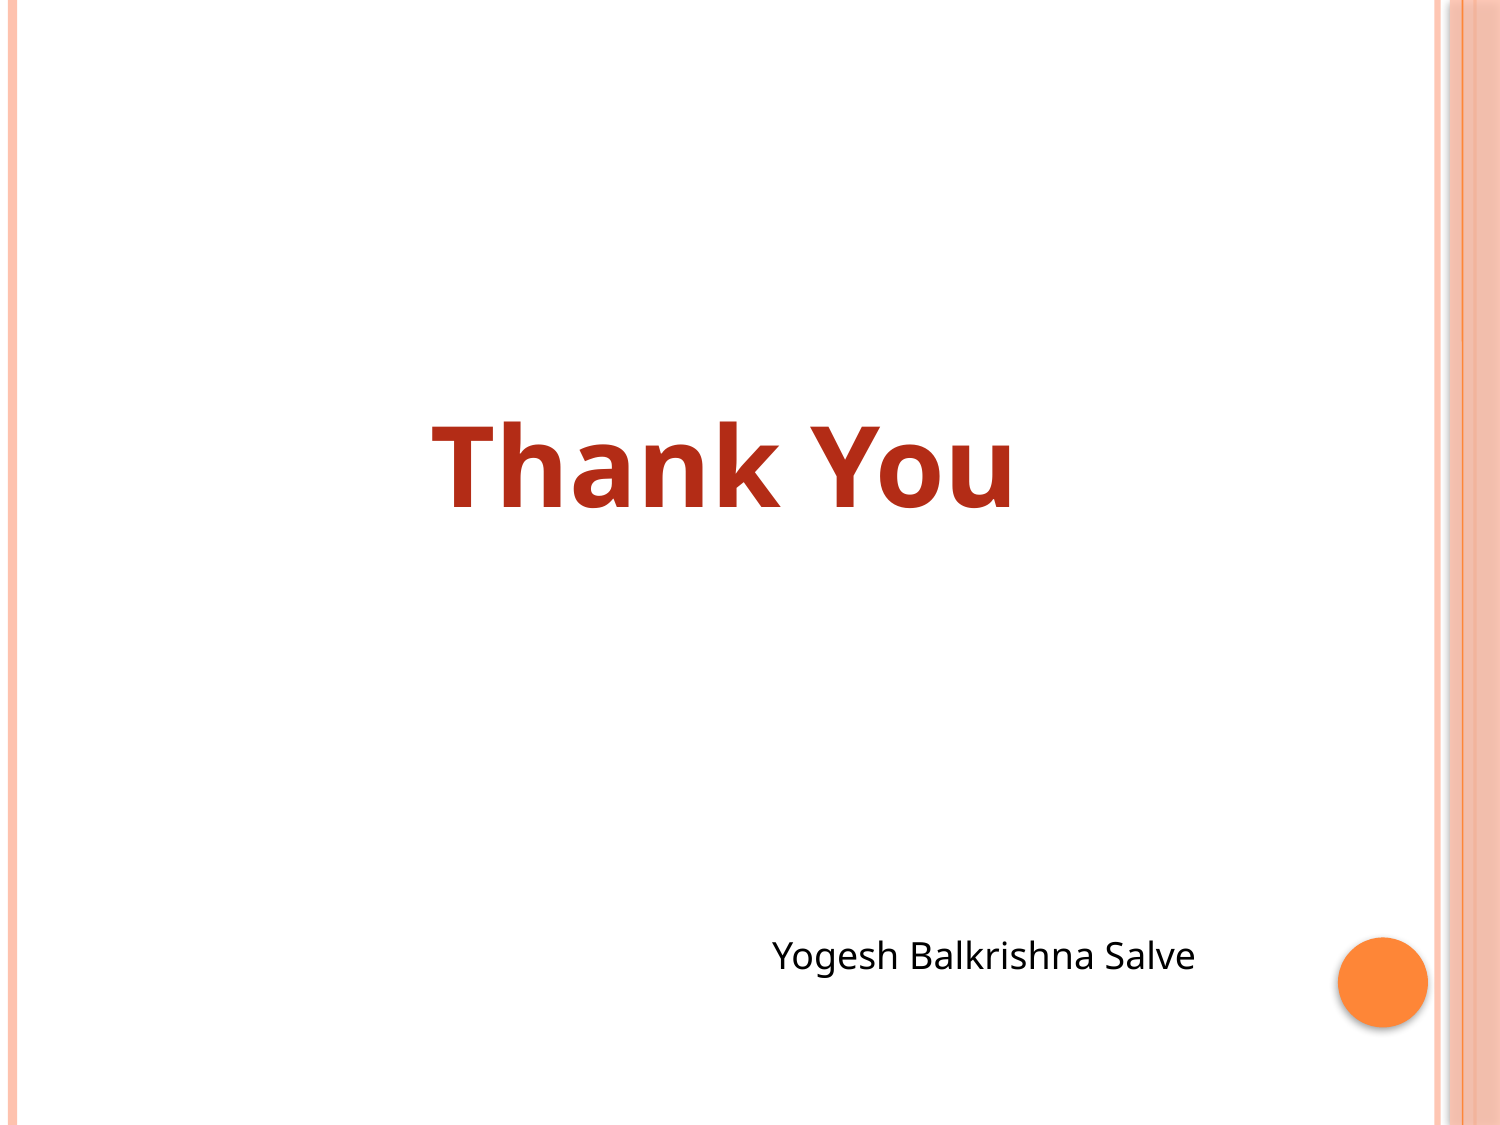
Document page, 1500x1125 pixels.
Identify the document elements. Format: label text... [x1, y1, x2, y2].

text_box Thank You [415, 387, 1035, 538]
text_box Yogesh Balkrishna Salve [757, 924, 1212, 985]
